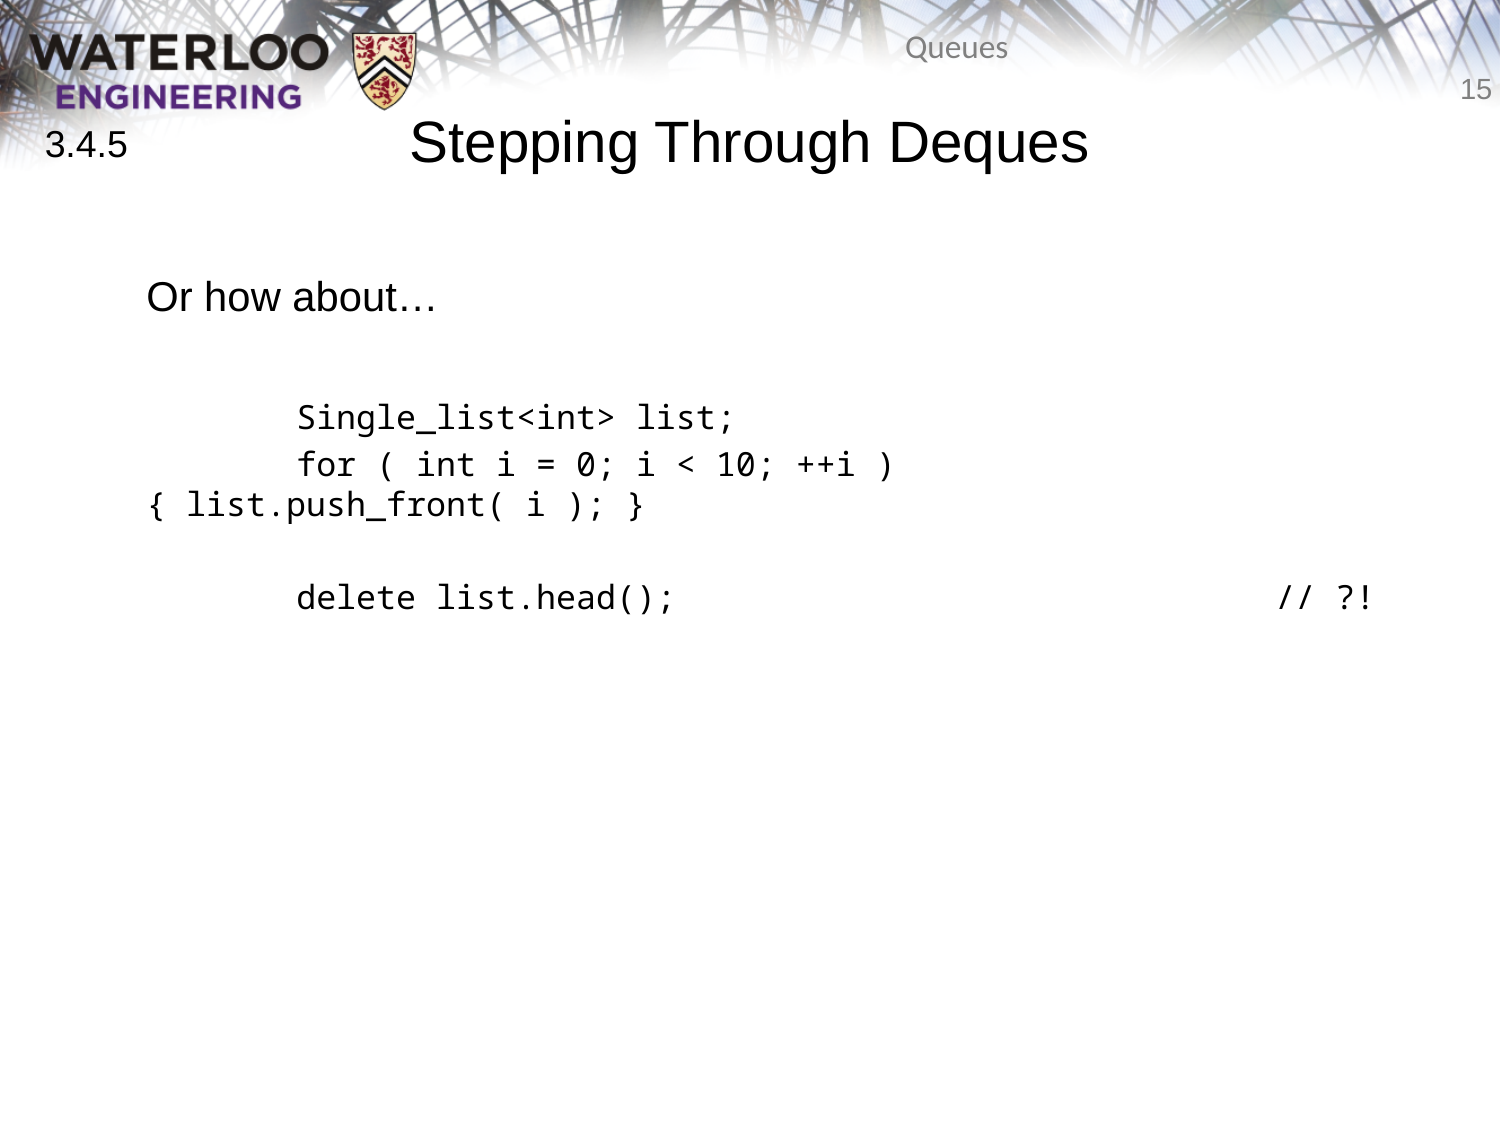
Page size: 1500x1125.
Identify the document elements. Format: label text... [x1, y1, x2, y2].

text_box 3.4.5 [30, 112, 144, 172]
list Or how about… Single_list<int> list; for ( int i = 0; i < 10; ++i ) { list.push_front( i ); } delete list.head(); // ?! [74, 262, 1426, 1006]
title Stepping Through Deques [74, 44, 1426, 233]
picture [0, 0, 1500, 1125]
